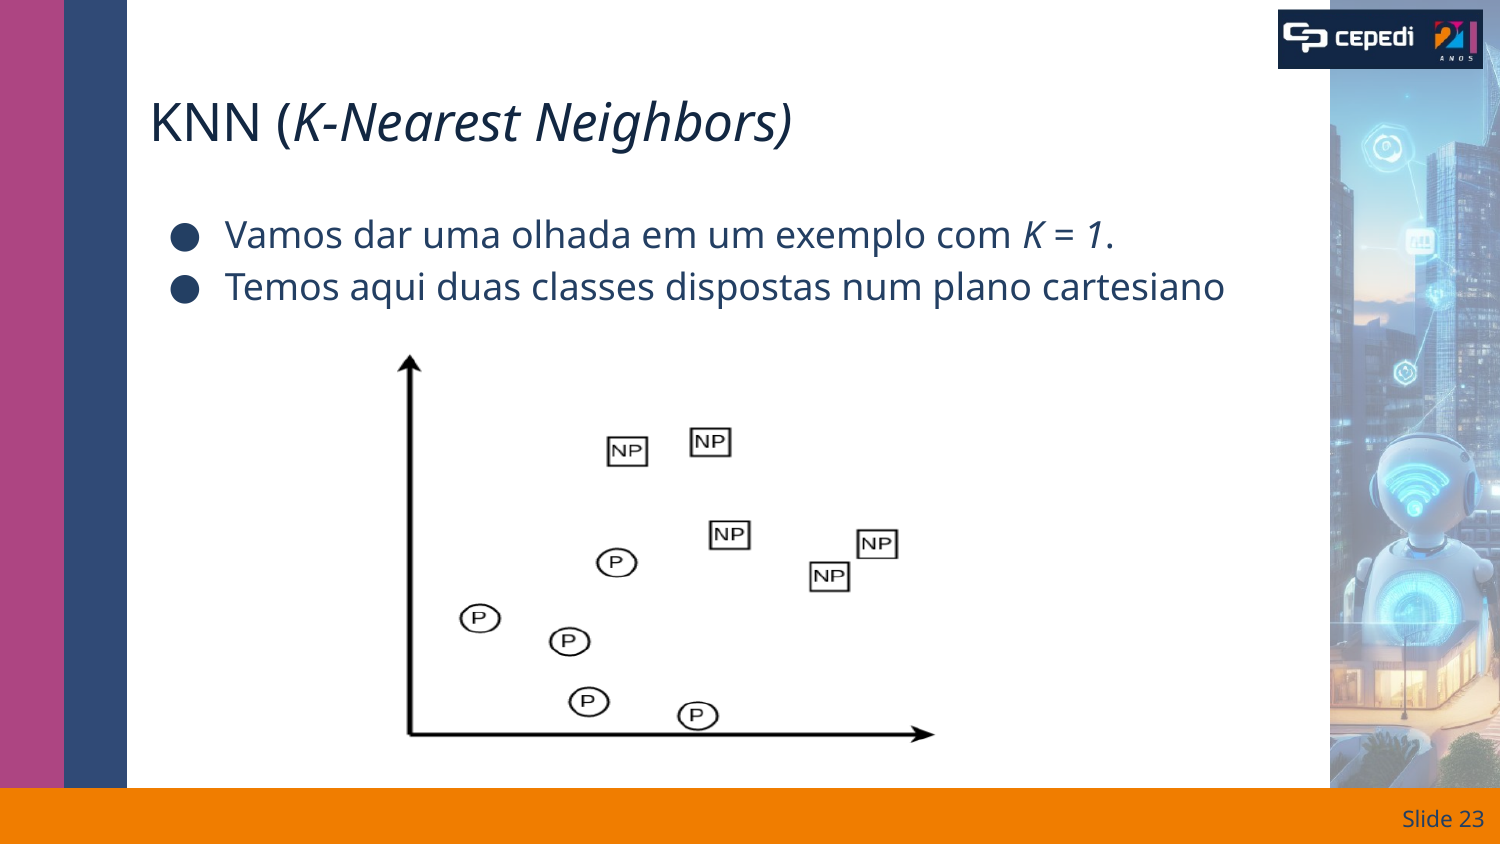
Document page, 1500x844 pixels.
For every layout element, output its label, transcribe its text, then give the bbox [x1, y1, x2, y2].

title KNN (K-Nearest Neighbors) [134, 72, 1339, 167]
list Vamos dar uma olhada em um exemplo com K = 1. Temos aqui duas classes dispostas num plano cartesiano [134, 189, 1339, 750]
slide_number Slide ‹#› [1277, 789, 1500, 844]
picture [0, 0, 1500, 844]
